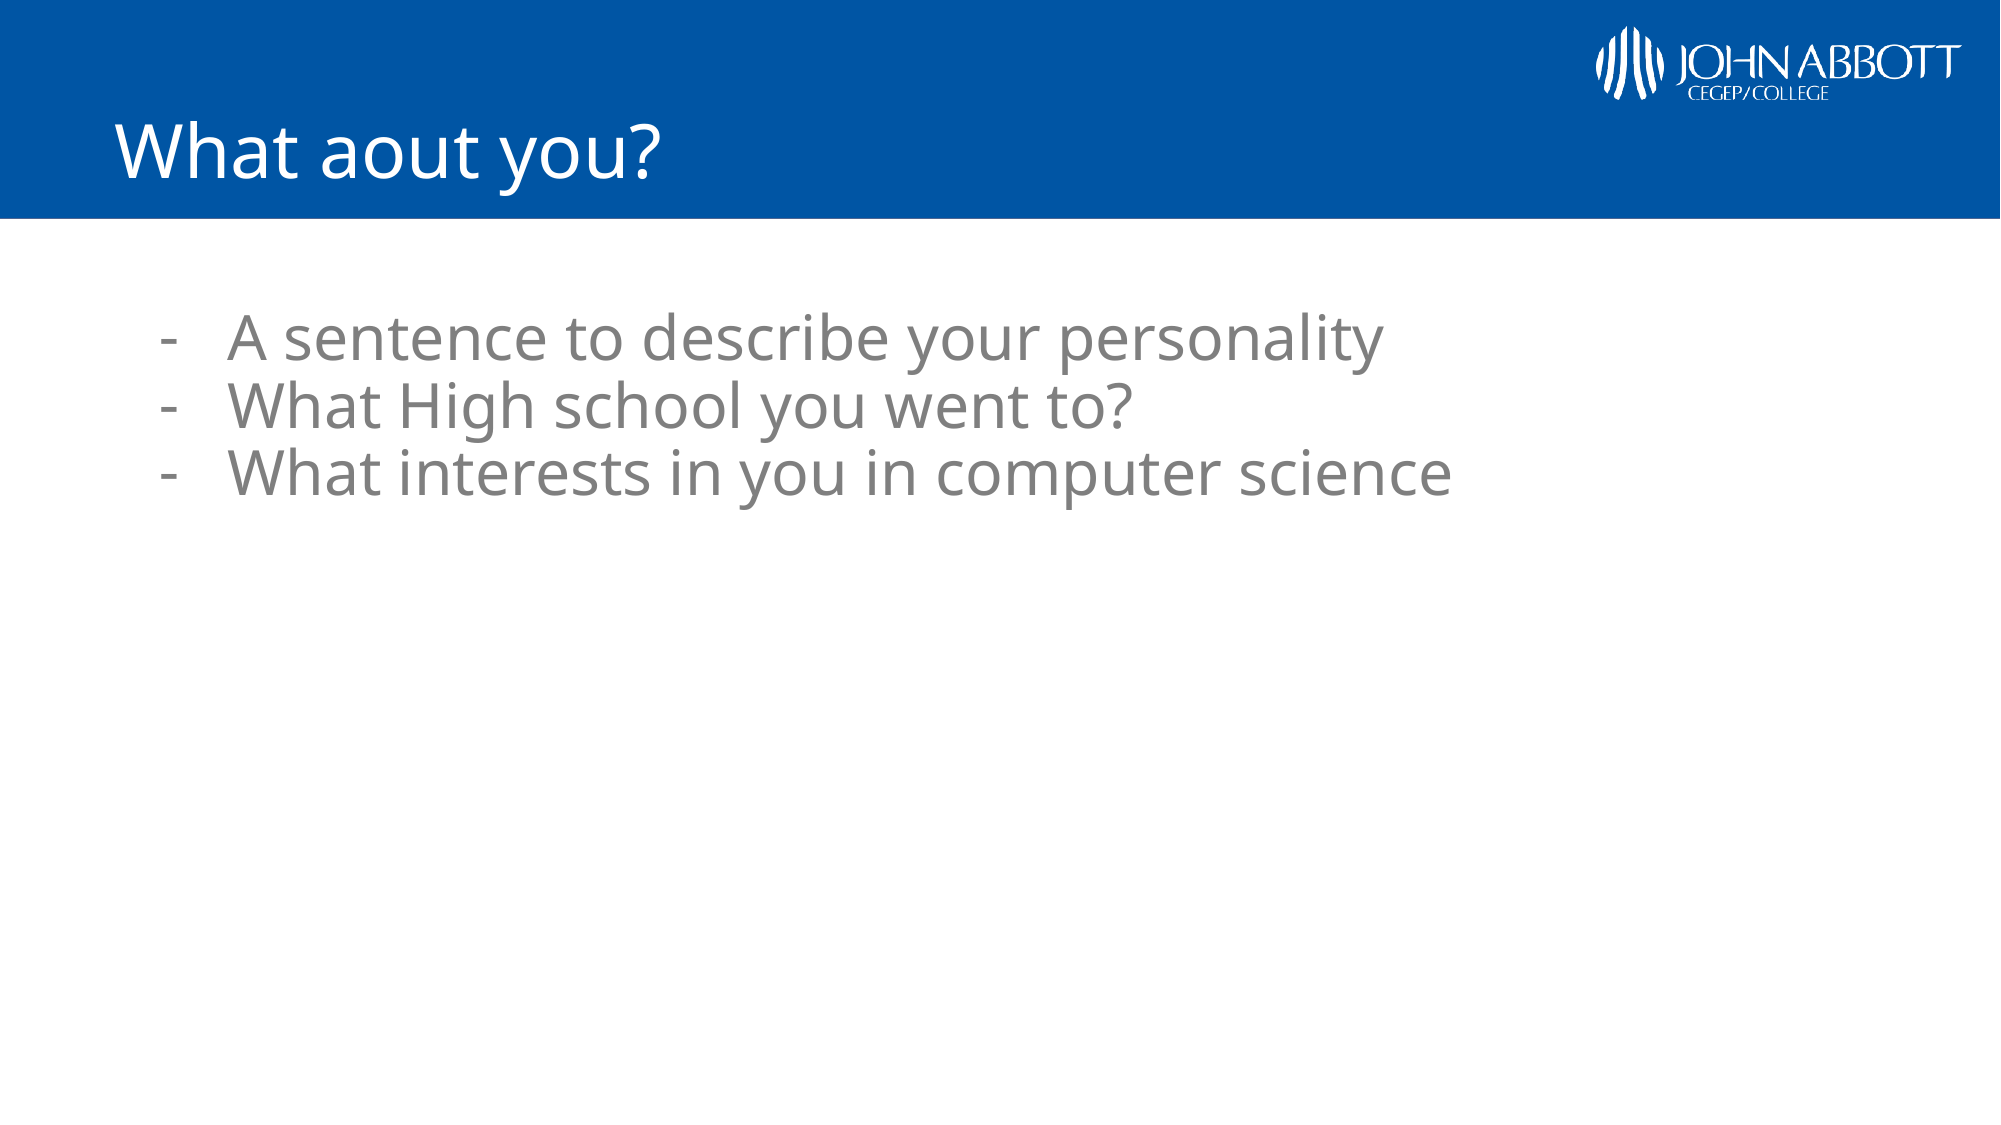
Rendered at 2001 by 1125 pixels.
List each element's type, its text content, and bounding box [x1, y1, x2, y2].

list A sentence to describe your personality What High school you went to? What interests in you in computer science [137, 299, 1863, 1014]
picture [1863, 26, 1962, 100]
title What aout you? [99, 0, 1863, 202]
